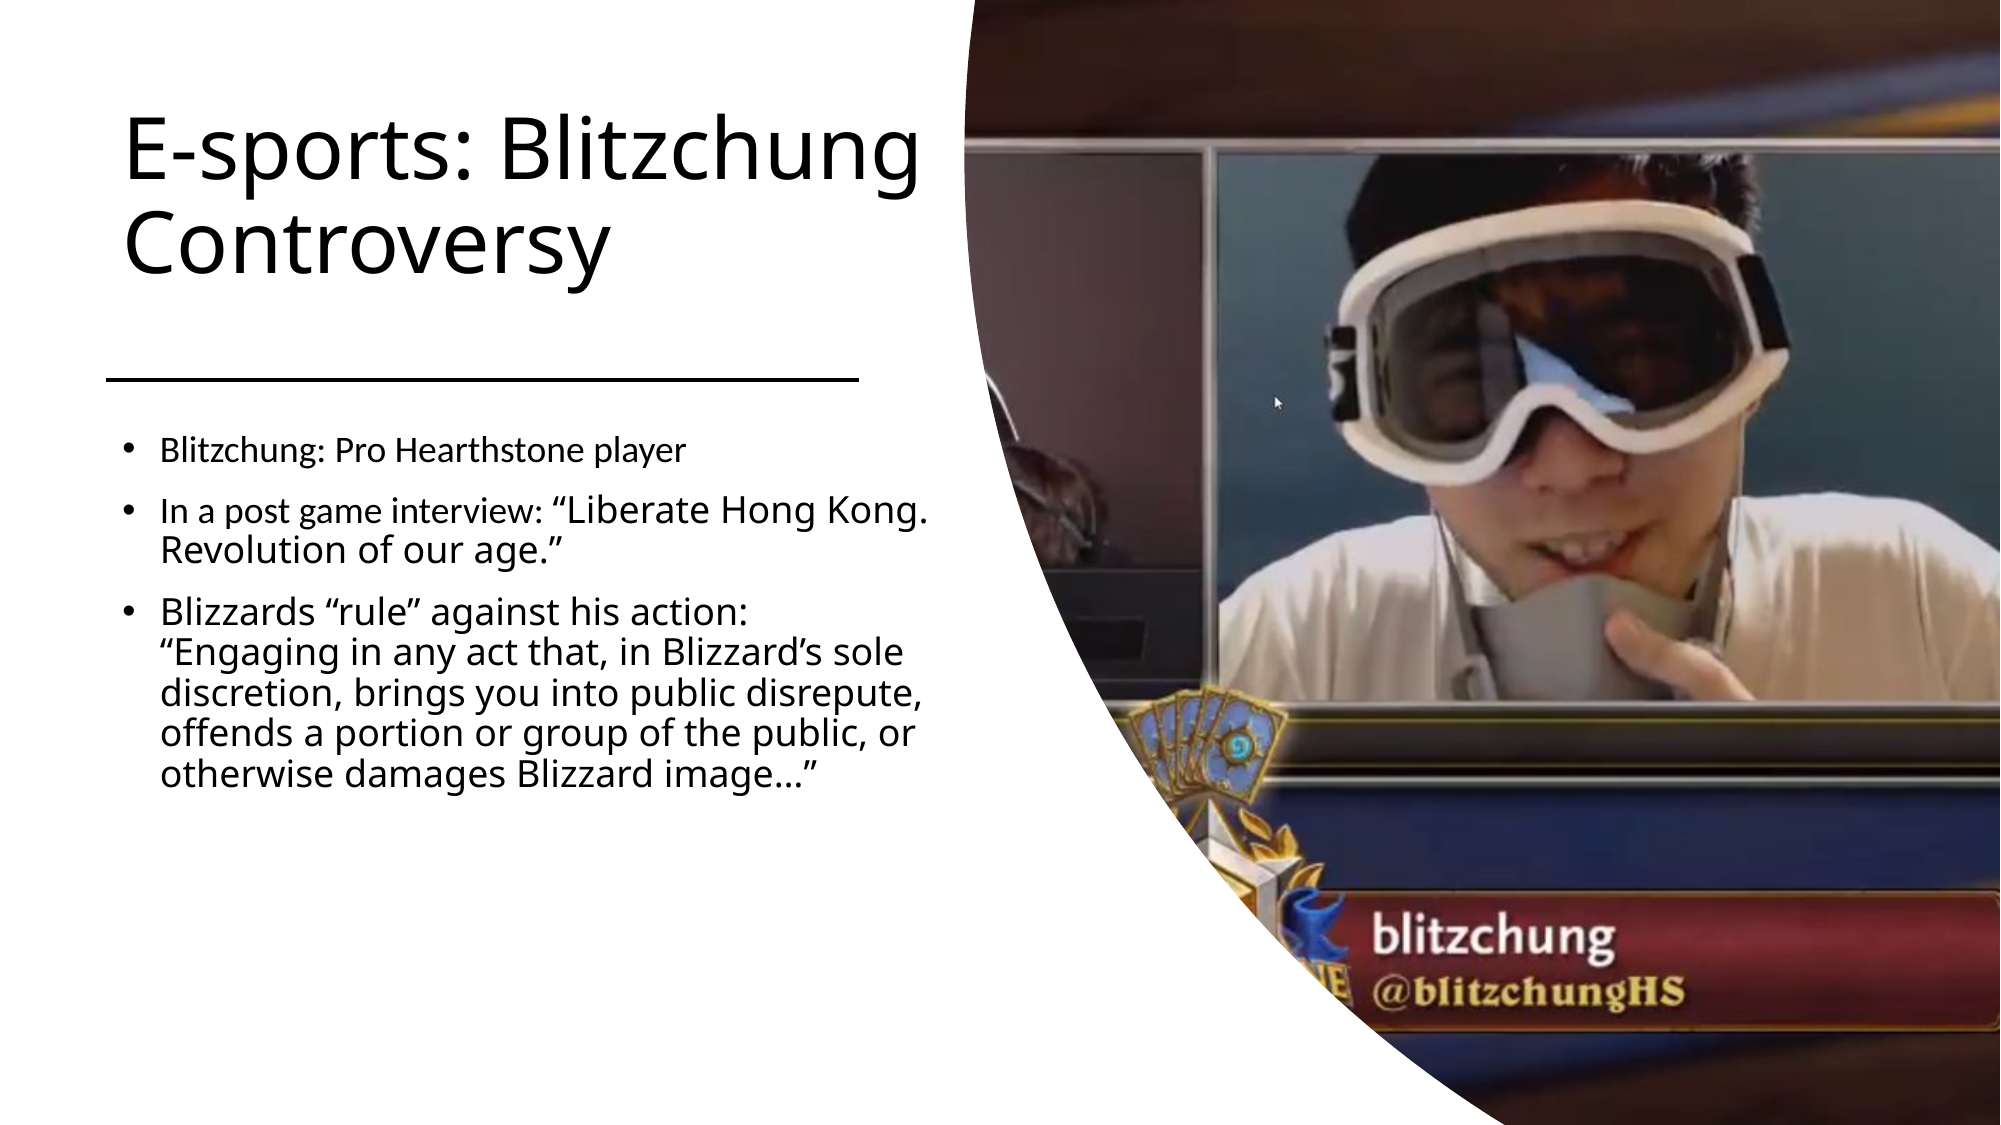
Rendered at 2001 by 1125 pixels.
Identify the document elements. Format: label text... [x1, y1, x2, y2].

title E-sports: Blitzchung Controversy [107, 59, 948, 338]
picture [964, 0, 2000, 1125]
list Blitzchung: Pro Hearthstone player In a post game interview: “Liberate Hong Kong. Revolution of our age.” Blizzards “rule” against his action: “Engaging in any act that, in Blizzard’s sole discretion, brings you into public disrepute, offends a portion or group of the public, or otherwise damages Blizzard image…” [107, 422, 948, 991]
